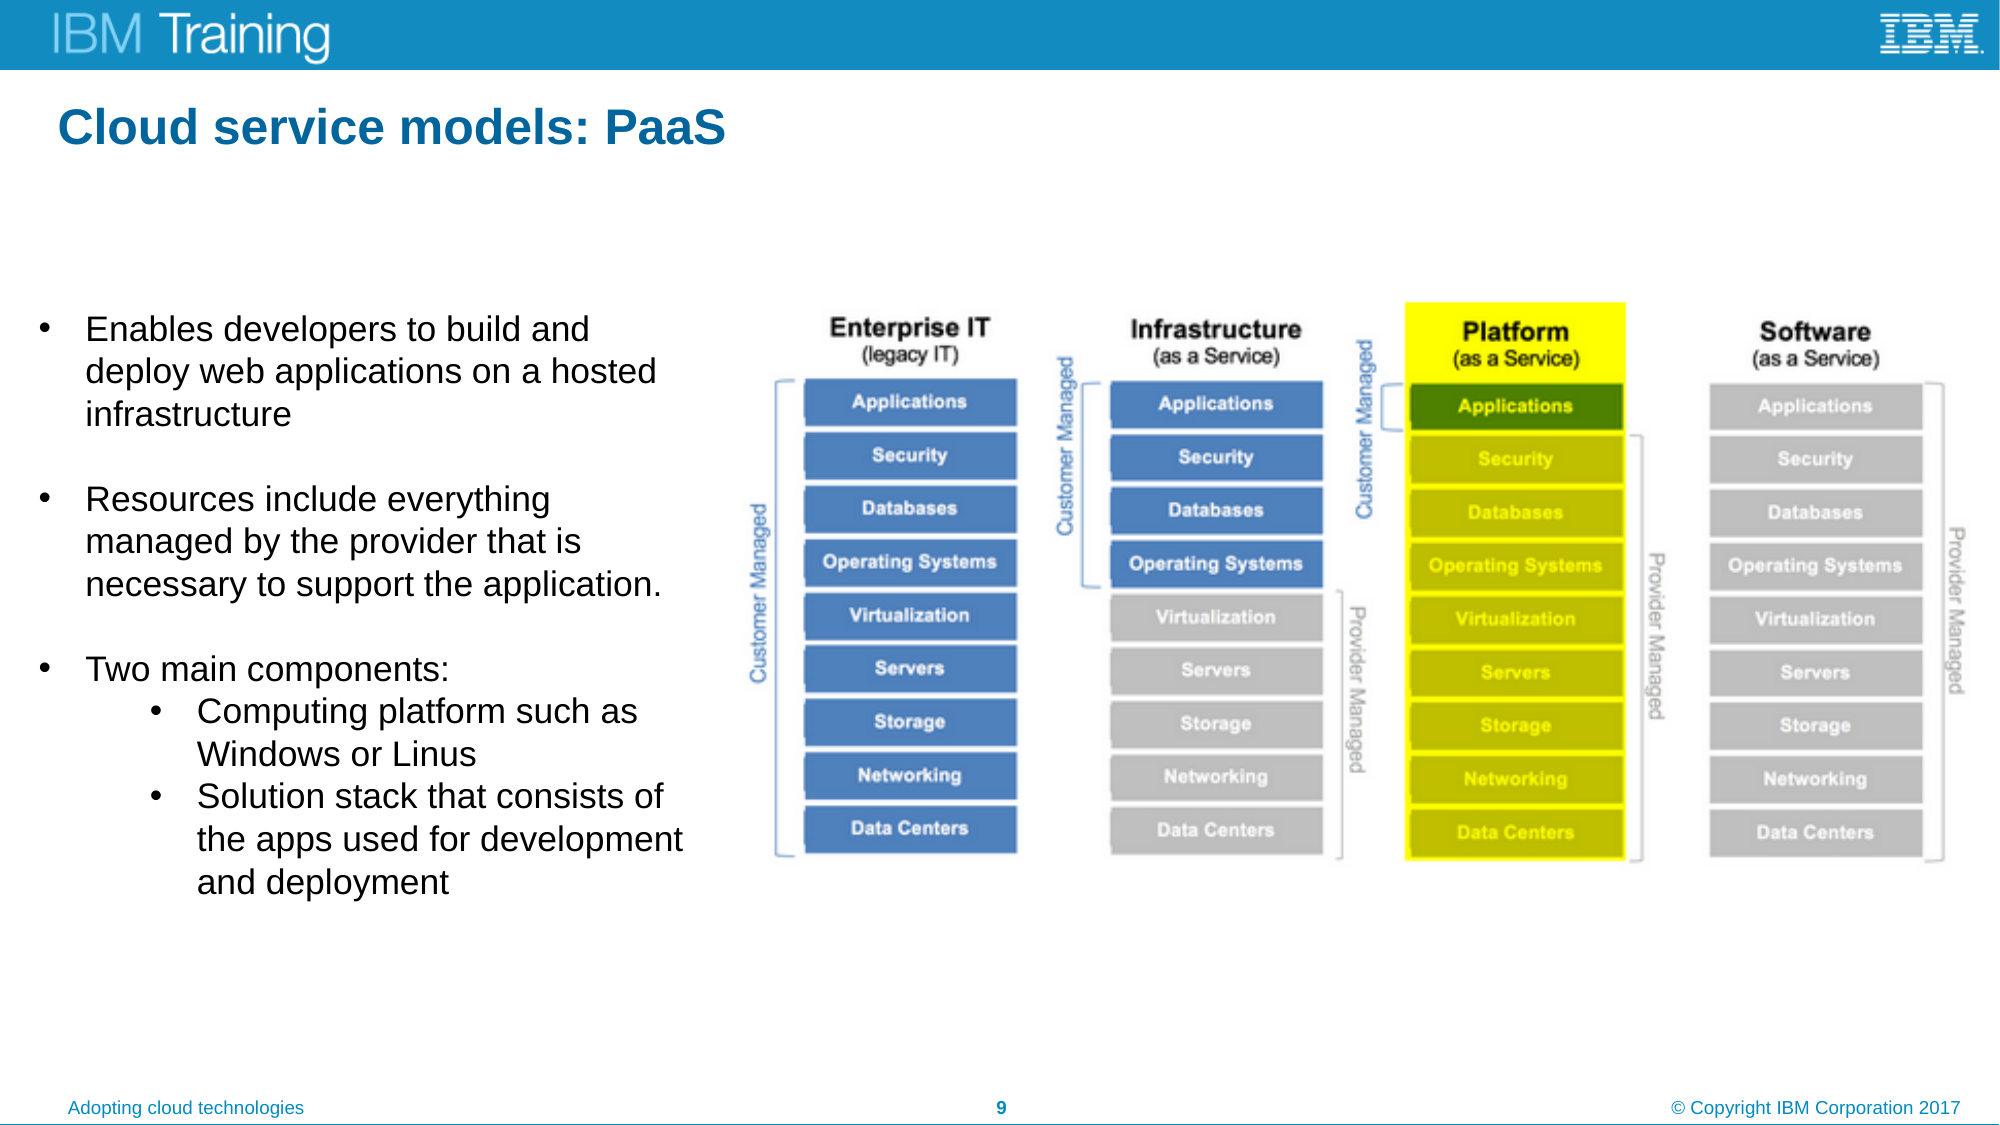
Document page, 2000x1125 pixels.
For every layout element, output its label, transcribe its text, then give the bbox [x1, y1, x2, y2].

picture [736, 276, 1997, 899]
picture [0, 0, 2000, 70]
slide_number 9 [914, 1096, 1096, 1124]
title Cloud service models: PaaS [42, 90, 1978, 166]
text_box Enables developers to build and deploy web applications on a hosted infrastructure Resources include everything managed by the provider that is necessary to support the application. Two main components: Computing platform such as Windows or Linus Solution stack that consists of the apps used for development and deployment [23, 298, 700, 909]
footer © Copyright IBM Corporation 2017 [1660, 1096, 1976, 1125]
